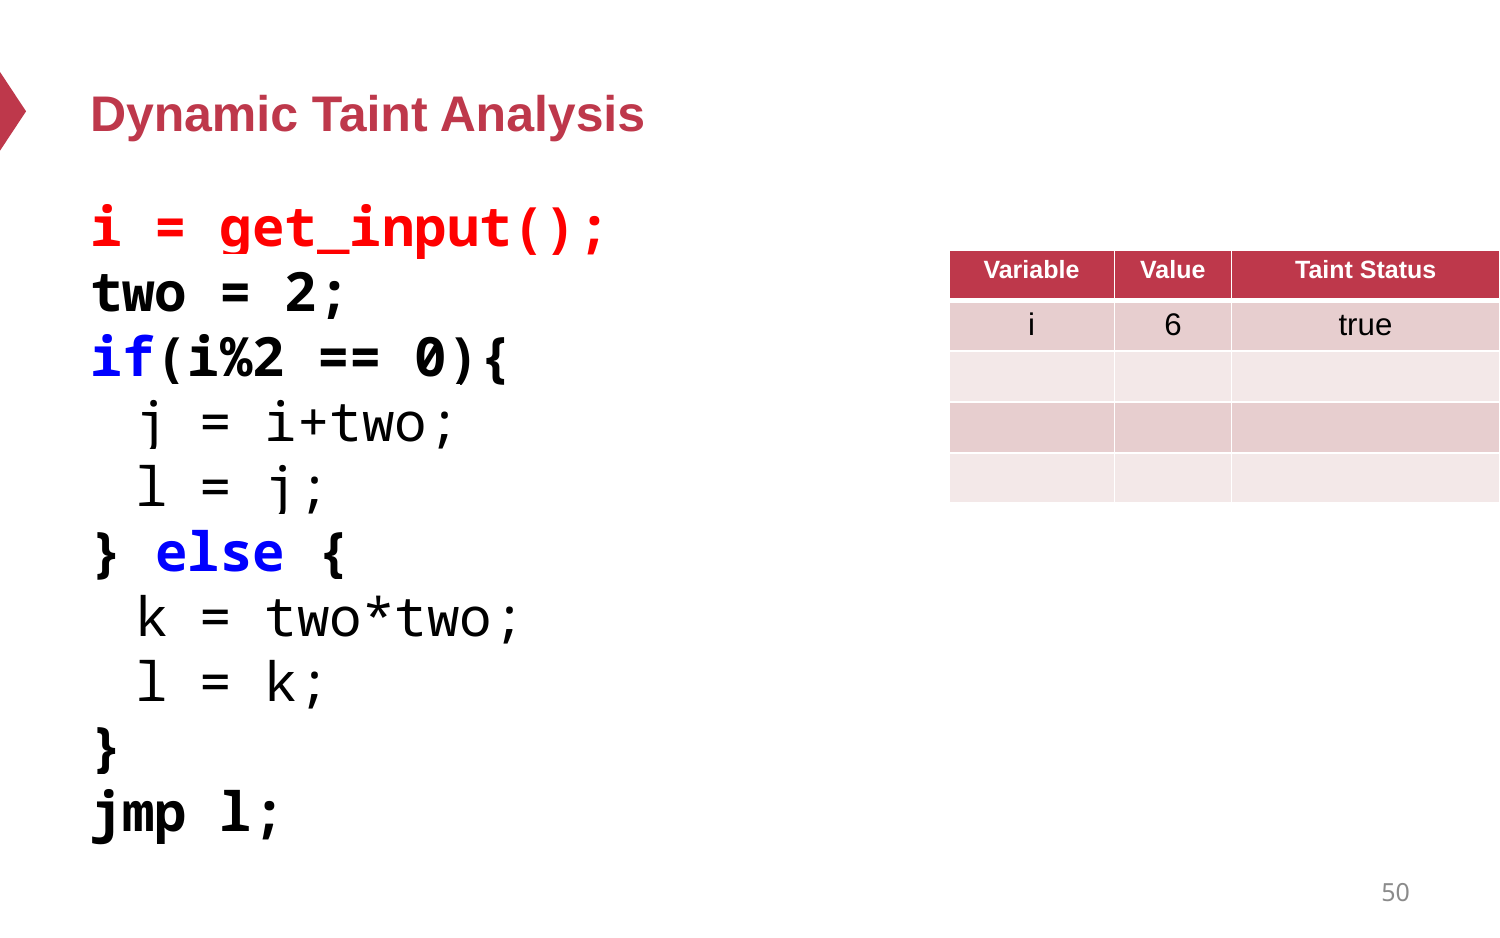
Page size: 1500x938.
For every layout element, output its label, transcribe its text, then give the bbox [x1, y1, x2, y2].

table_cell [1115, 454, 1231, 502]
slide_number 50 [1074, 868, 1425, 919]
table_header Variable [950, 251, 1114, 298]
table_cell [950, 454, 1114, 502]
table_cell [1115, 352, 1231, 401]
table_cell [1232, 352, 1499, 401]
table_cell i [950, 303, 1114, 350]
table_cell [1232, 403, 1499, 452]
table_cell [950, 403, 1114, 452]
table_header Value [1115, 251, 1231, 298]
table_cell true [1232, 303, 1499, 350]
table_cell [1232, 454, 1499, 502]
table_header Taint Status [1232, 251, 1499, 298]
table_cell [1115, 403, 1231, 452]
title Dynamic Taint Analysis [75, 37, 1425, 185]
table_cell [950, 352, 1114, 401]
table_cell 6 [1115, 303, 1231, 350]
list i = get_input(); two = 2; if(i%2 == 0){ j = i+two; l = j; } else { k = two*two; l = k; } jmp l; [75, 185, 1425, 804]
